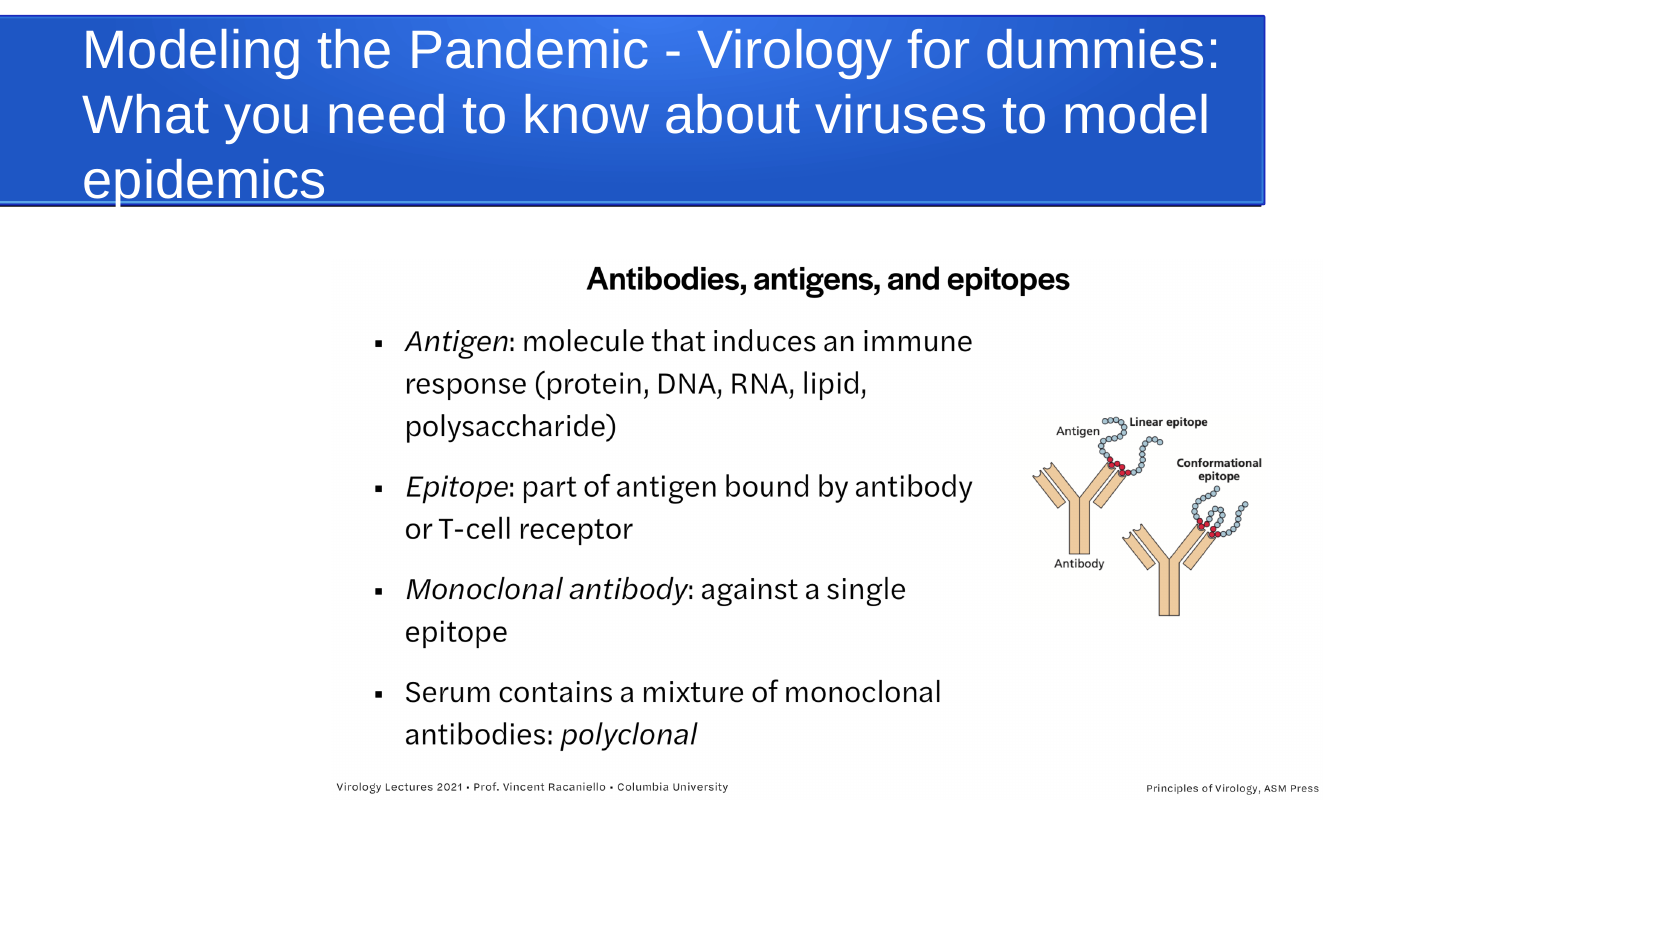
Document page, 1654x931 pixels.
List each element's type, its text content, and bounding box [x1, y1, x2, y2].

picture [0, 13, 1269, 211]
text_box Modeling the Pandemic - Virology for dummies: What you need to know about viruses to model epidemics [82, 14, 1235, 210]
picture [330, 259, 1323, 800]
